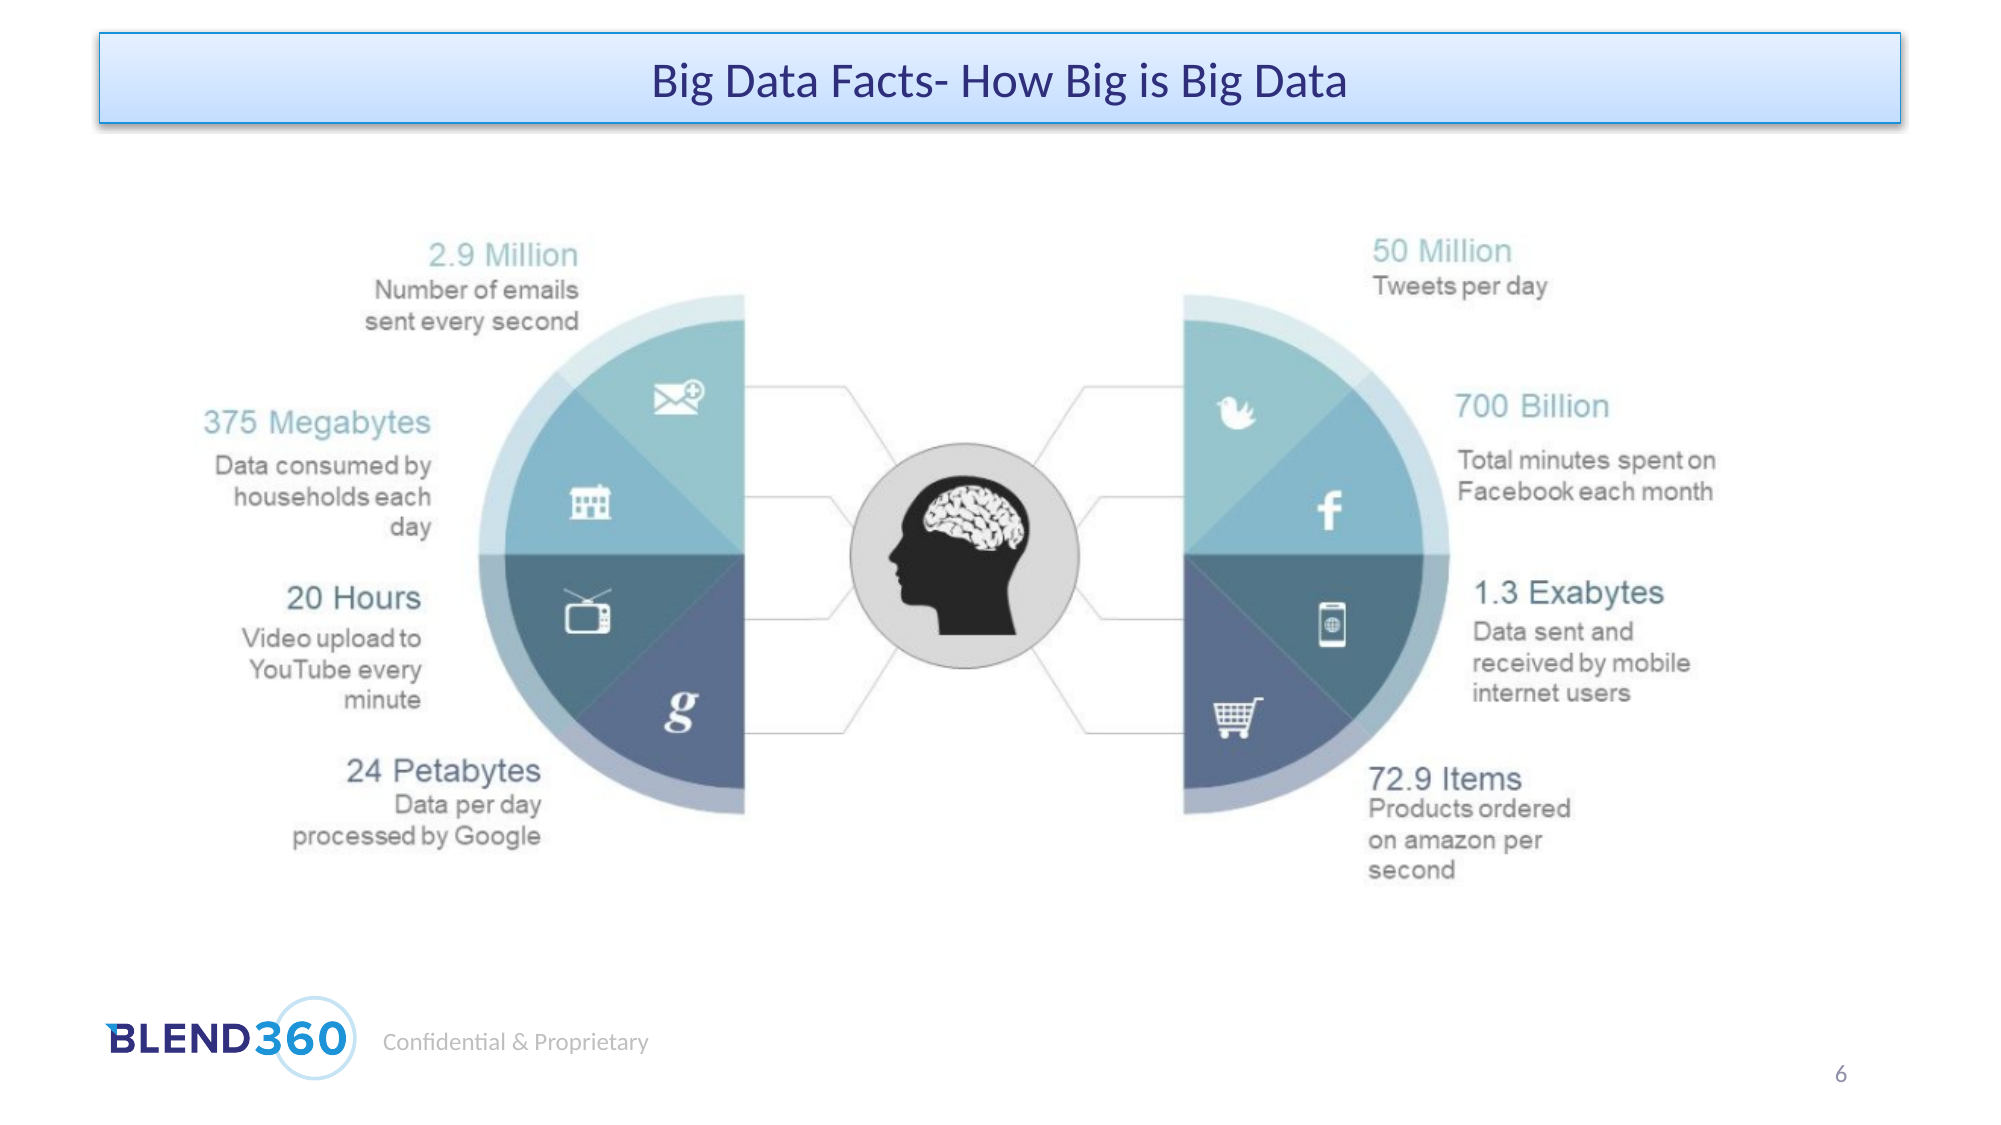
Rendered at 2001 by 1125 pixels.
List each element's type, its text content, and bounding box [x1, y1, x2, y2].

picture [131, 200, 1761, 925]
slide_number 6 [1412, 1042, 1863, 1103]
picture [99, 988, 363, 1088]
text_box Big Data Facts- How Big is Big Data [99, 32, 1901, 124]
